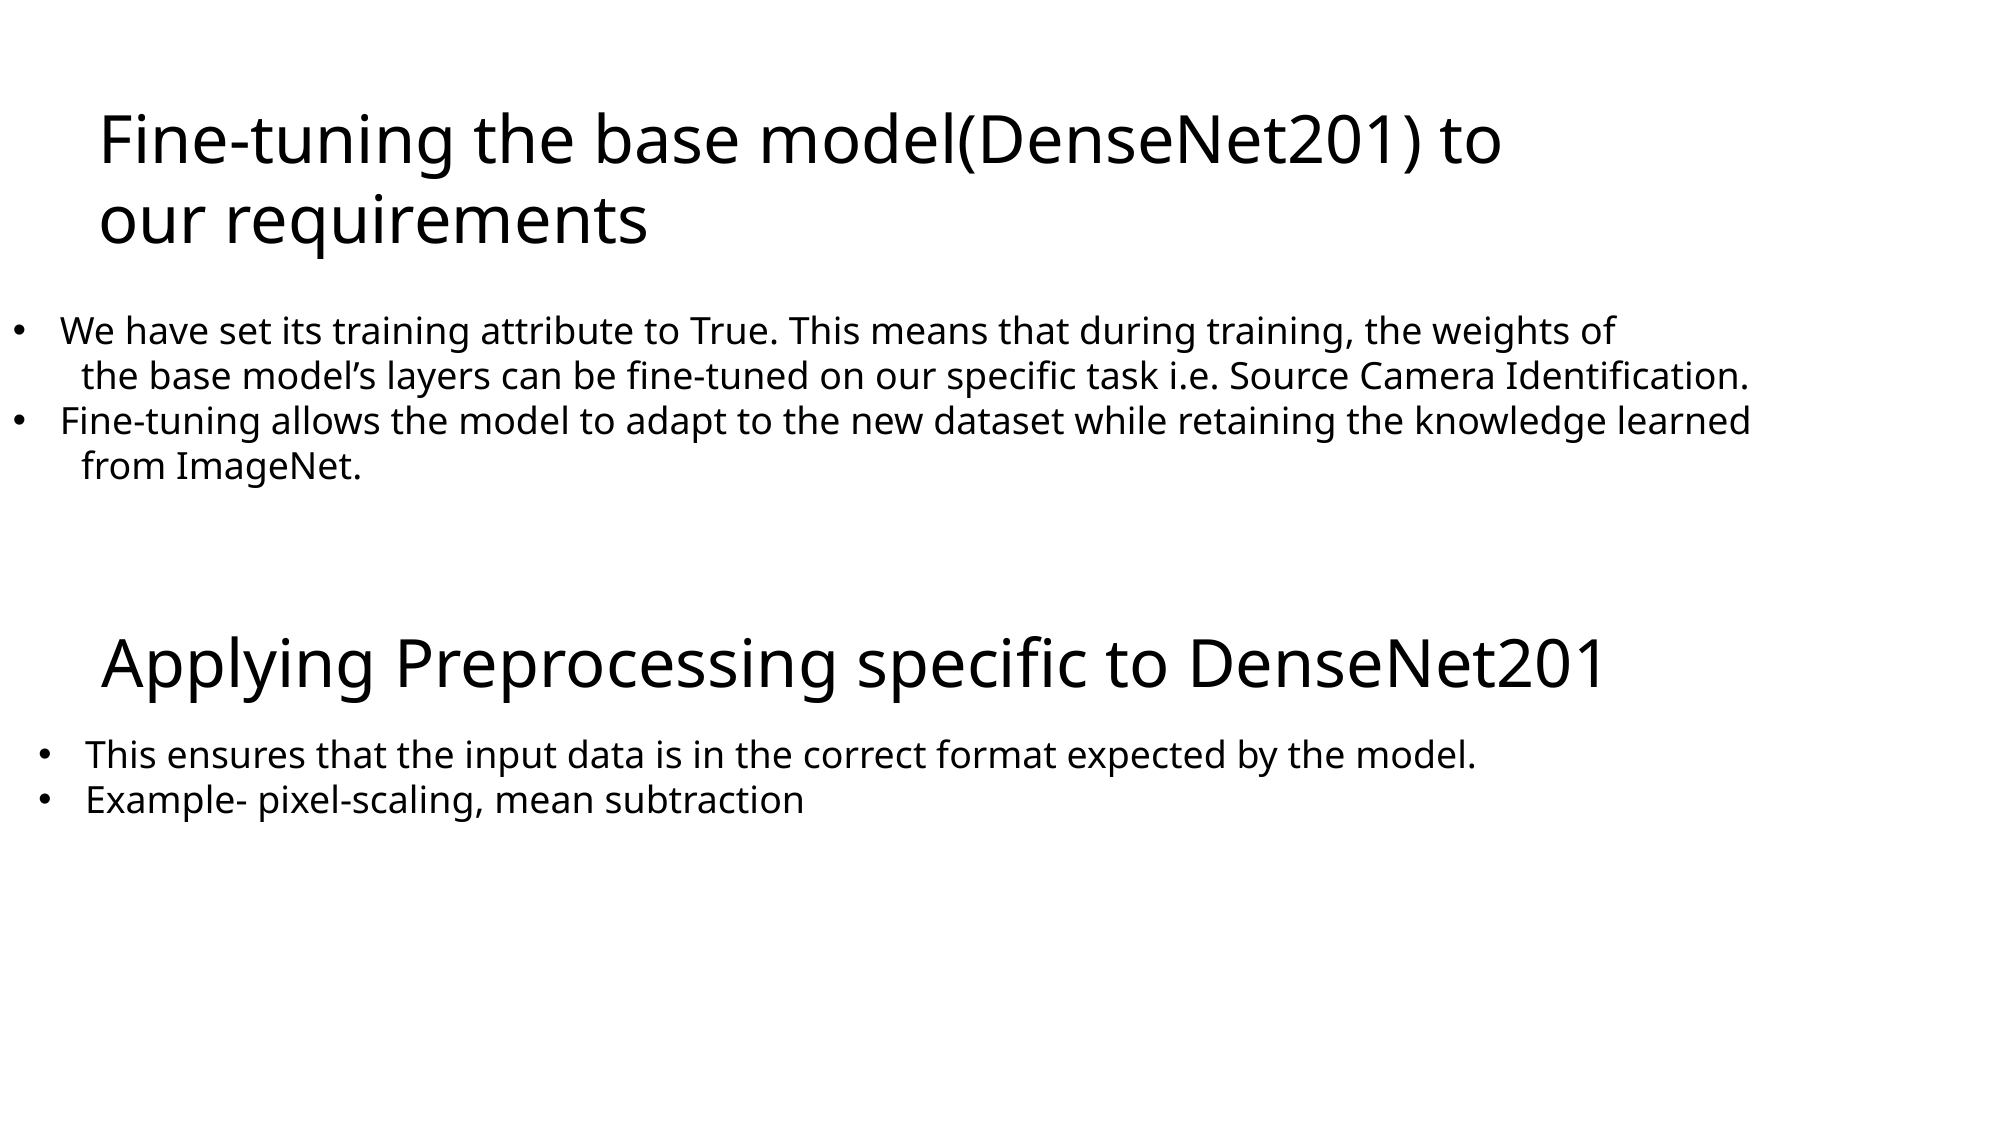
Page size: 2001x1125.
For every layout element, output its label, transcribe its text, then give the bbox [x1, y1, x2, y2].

text_box We have set its training attribute to True. This means that during training, the weights of the base model’s layers can be fine-tuned on our specific task i.e. Source Camera Identification. Fine-tuning allows the model to adapt to the new dataset while retaining the knowledge learned from ImageNet. [0, 299, 1778, 495]
text_box Applying Preprocessing specific to DenseNet201 [87, 613, 1629, 709]
text_box This ensures that the input data is in the correct format expected by the model. Example- pixel-scaling, mean subtraction [23, 723, 1503, 829]
text_box Fine-tuning the base model(DenseNet201) to our requirements [83, 89, 1534, 264]
